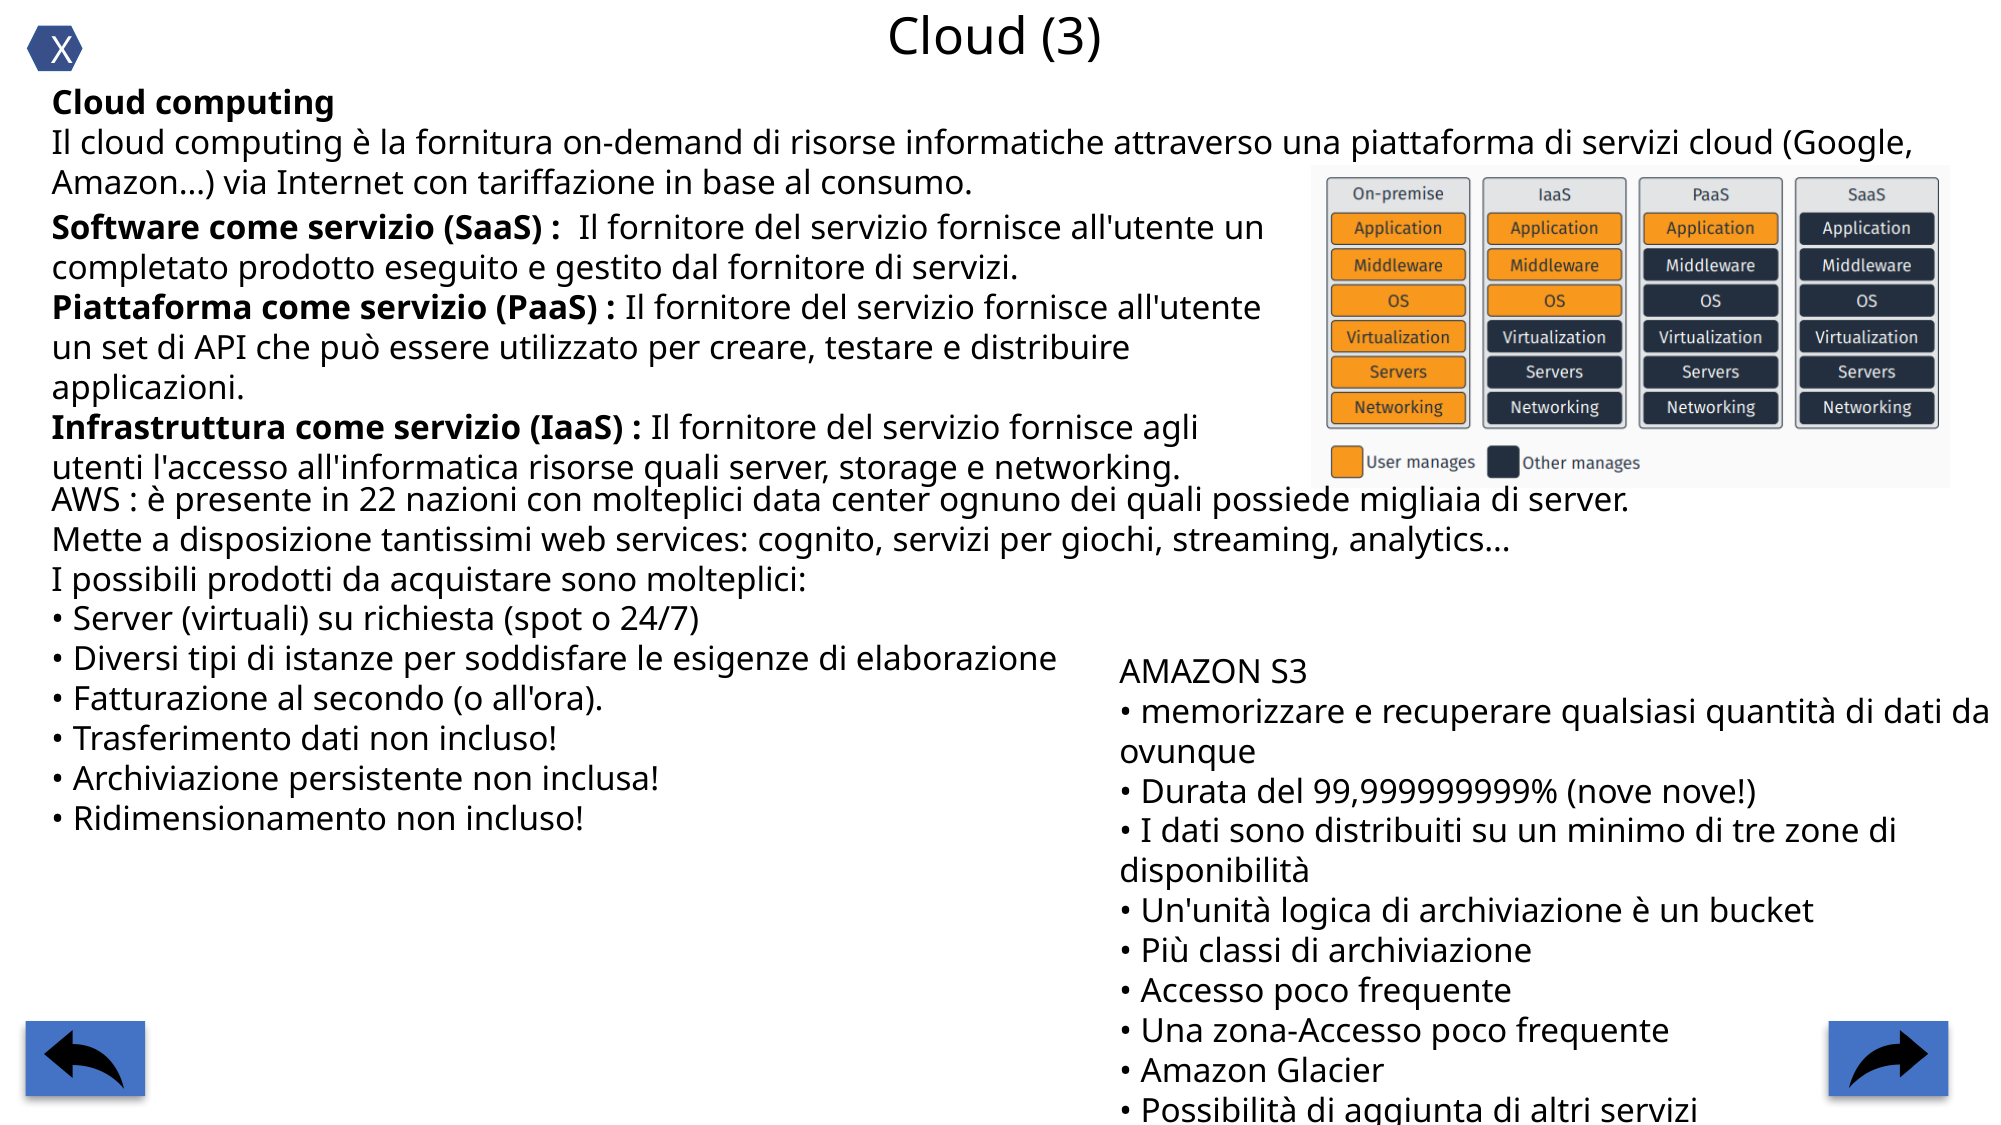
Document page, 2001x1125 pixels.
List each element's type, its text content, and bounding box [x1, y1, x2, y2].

text_box X [26, 25, 83, 72]
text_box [25, 1011, 146, 1107]
text_box AMAZON S3 • memorizzare e recuperare qualsiasi quantità di dati da ovunque • Durata del 99,999999999% (nove nove!) • I dati sono distribuiti su un minimo di tre zone di disponibilità • Un'unità logica di archiviazione è un bucket • Più classi di archiviazione • Accesso poco frequente • Una zona-Accesso poco frequente • Amazon Glacier • Possibilità di aggiunta di altri servizi • REST-API [1104, 642, 2000, 1125]
text_box AWS : è presente in 22 nazioni con molteplici data center ognuno dei quali possiede migliaia di server. Mette a disposizione tantissimi web services: cognito, servizi per giochi, streaming, analytics… I possibili prodotti da acquistare sono molteplici: • Server (virtuali) su richiesta (spot o 24/7) • Diversi tipi di istanze per soddisfare le esigenze di elaborazione • Fatturazione al secondo (o all'ora). • Trasferimento dati non incluso! • Archiviazione persistente non inclusa! • Ridimensionamento non incluso! [36, 470, 1950, 845]
picture [1311, 165, 1950, 488]
text_box Software come servizio (SaaS) : Il fornitore del servizio fornisce all'utente un completato prodotto eseguito e gestito dal fornitore di servizi. Piattaforma come servizio (PaaS) : Il fornitore del servizio fornisce all'utente un set di API che può essere utilizzato per creare, testare e distribuire applicazioni. Infrastruttura come servizio (IaaS) : Il fornitore del servizio fornisce agli utenti l'accesso all'informatica risorse quali server, storage e networking. [36, 198, 1296, 470]
text_box Cloud computing Il cloud computing è la fornitura on-demand di risorse informatiche attraverso una piattaforma di servizi cloud (Google, Amazon…) via Internet con tariffazione in base al consumo. [36, 73, 1982, 249]
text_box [1828, 1011, 1949, 1106]
title Cloud (3) [872, 3, 1337, 73]
